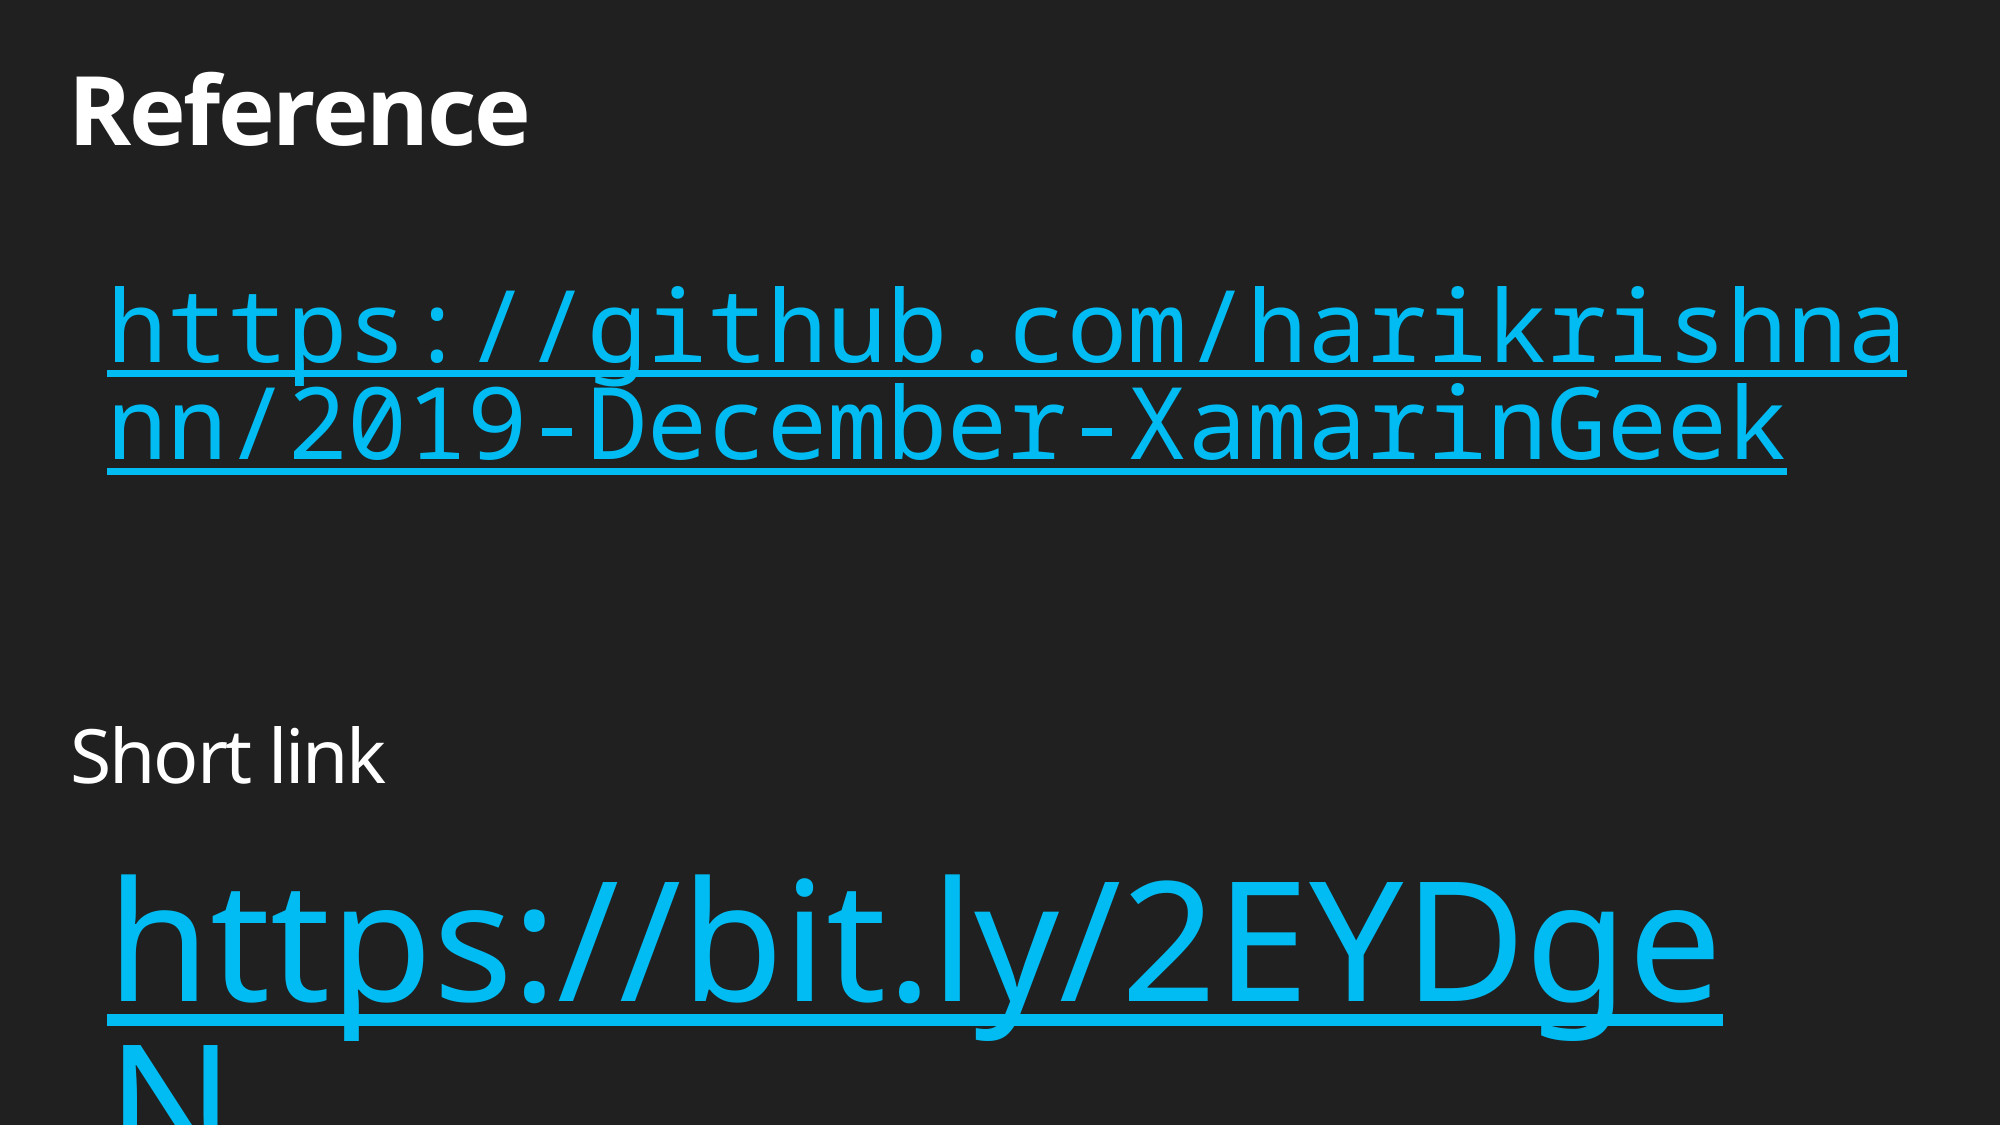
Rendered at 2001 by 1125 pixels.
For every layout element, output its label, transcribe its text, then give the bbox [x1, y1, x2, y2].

text_box Short link [46, 703, 1959, 807]
text_box https://bit.ly/2EYDgeN [83, 823, 1827, 1058]
list https://github.com/harikrishnann/2019-December-XamarinGeek [83, 248, 1935, 498]
title Reference [44, 47, 1957, 196]
